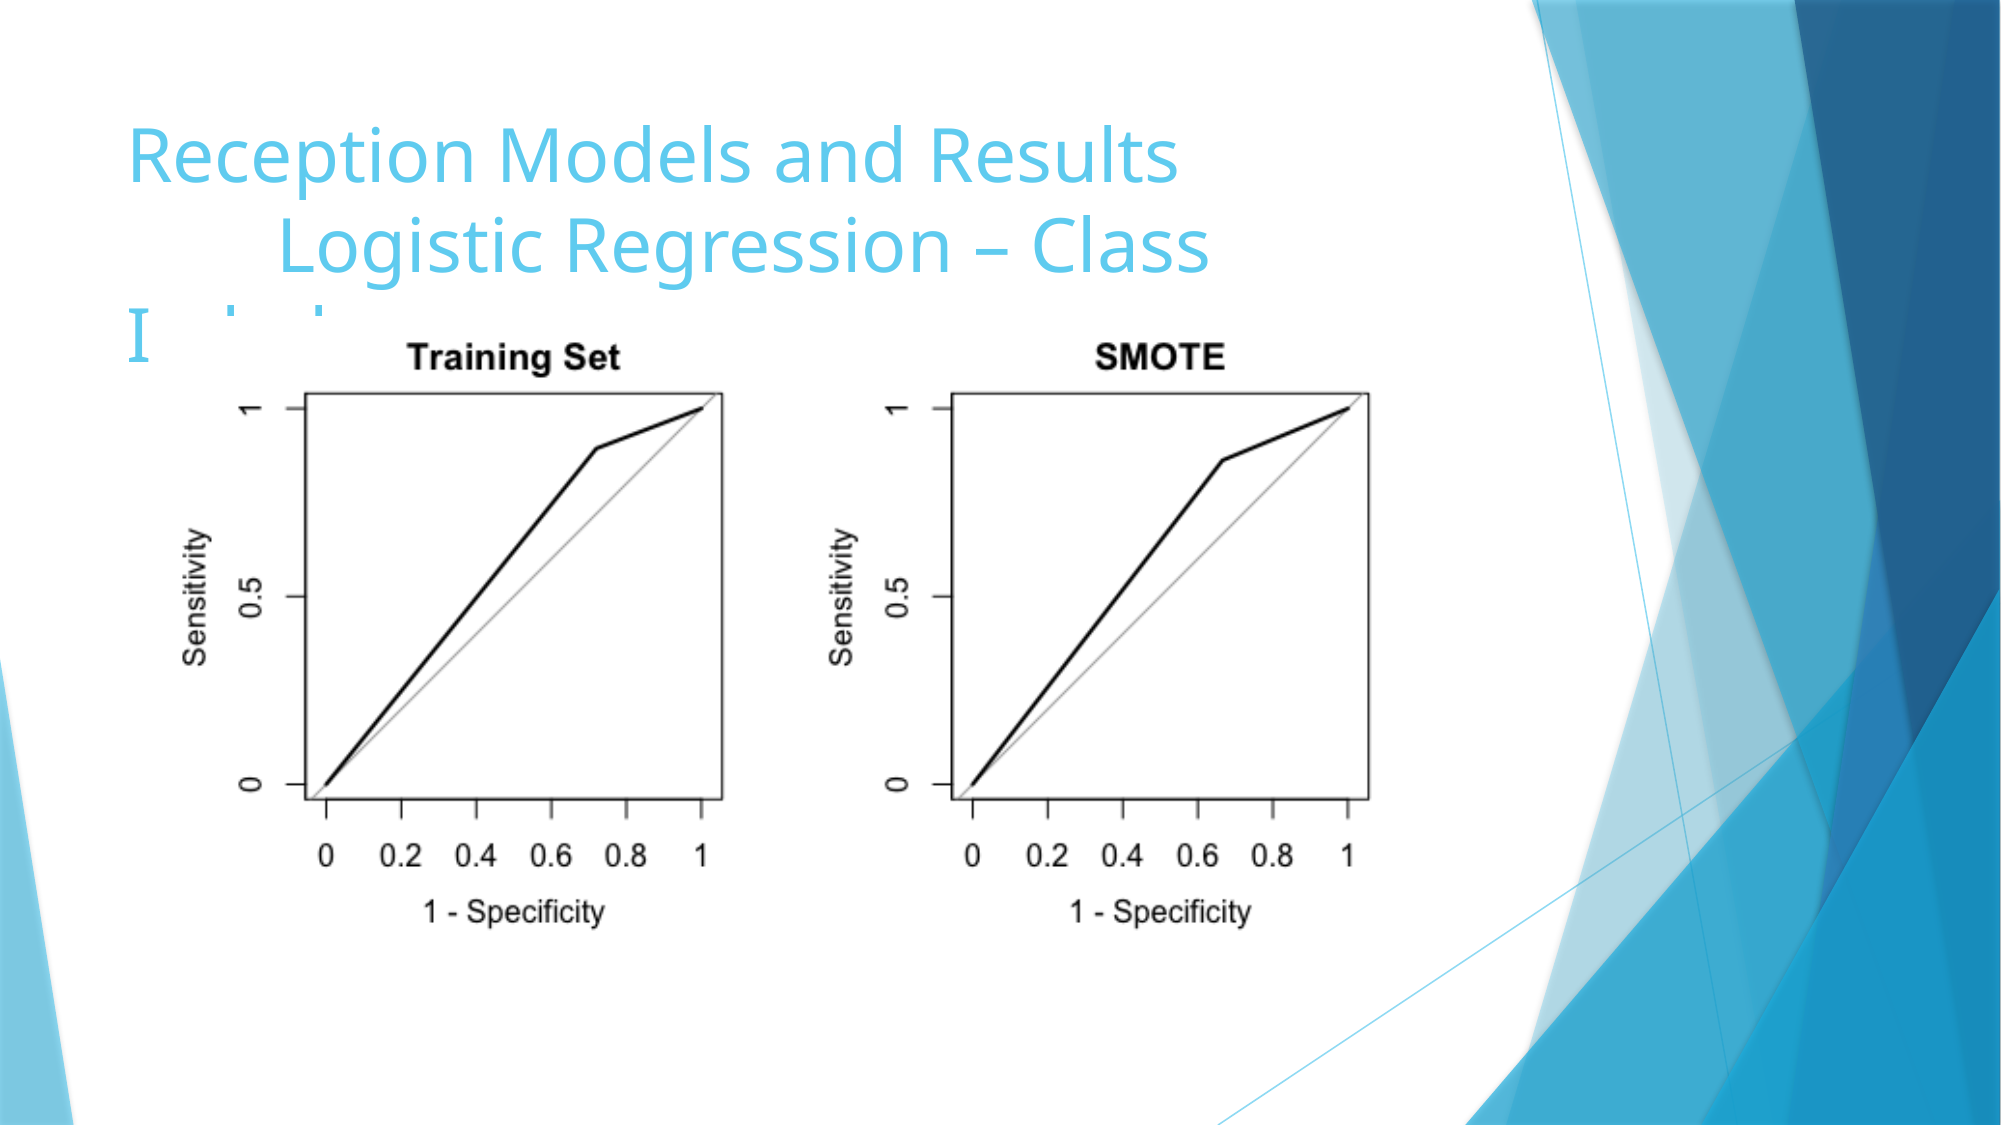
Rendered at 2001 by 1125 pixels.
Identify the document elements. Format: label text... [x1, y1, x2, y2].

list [153, 316, 1448, 952]
title Reception Models and Results Logistic Regression – Class Imbalance [111, 99, 1522, 317]
